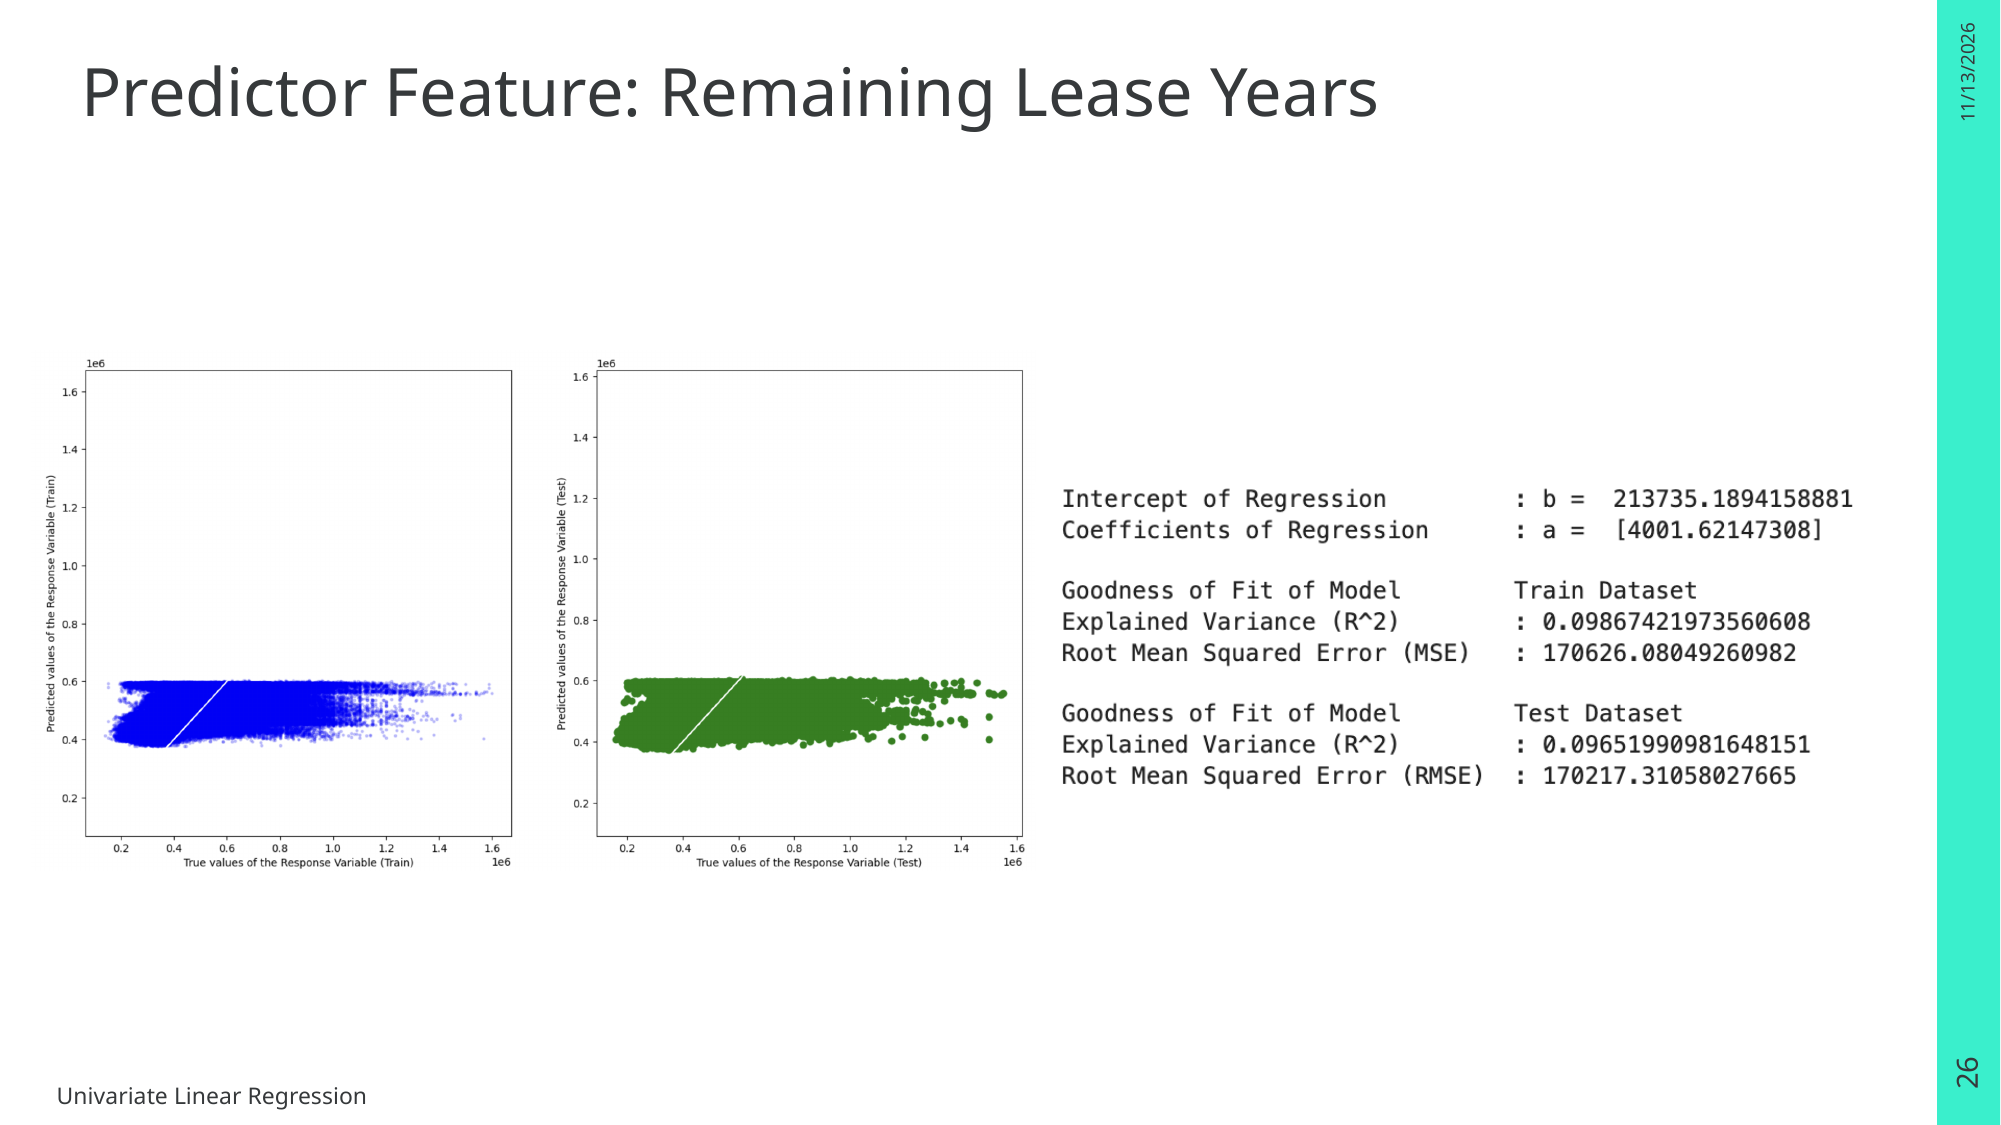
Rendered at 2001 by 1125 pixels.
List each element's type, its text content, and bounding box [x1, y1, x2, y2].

slide_number 26 [1937, 1020, 2000, 1125]
text_box Univariate Linear Regression [41, 1081, 941, 1112]
text_box Predictor Feature: Remaining Lease Years [66, 42, 1757, 138]
picture [31, 350, 1871, 871]
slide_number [1937, 0, 2000, 146]
